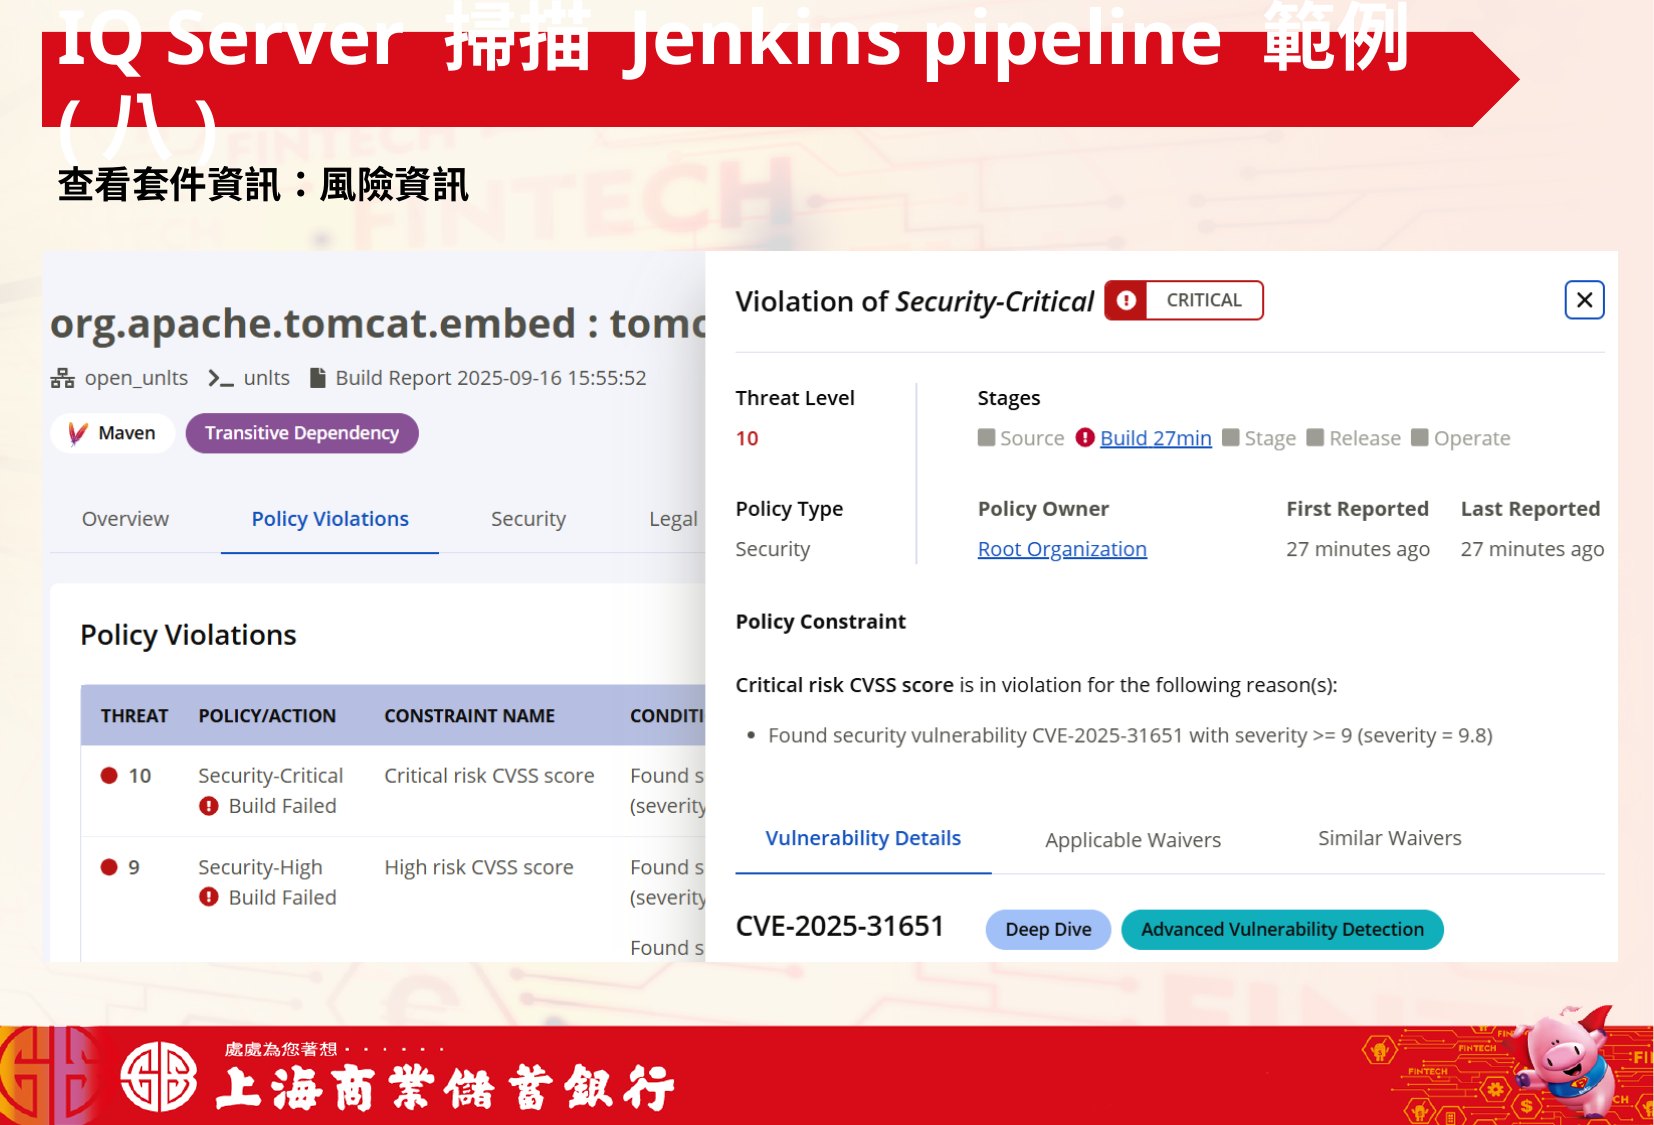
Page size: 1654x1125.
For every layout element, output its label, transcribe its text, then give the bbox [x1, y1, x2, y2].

text_box 查看套件資訊：風險資訊 [42, 153, 1571, 213]
picture [0, 0, 1654, 1125]
text_box IQ Server 掃描 Jenkins pipeline 範例 (八) [42, 31, 1521, 127]
